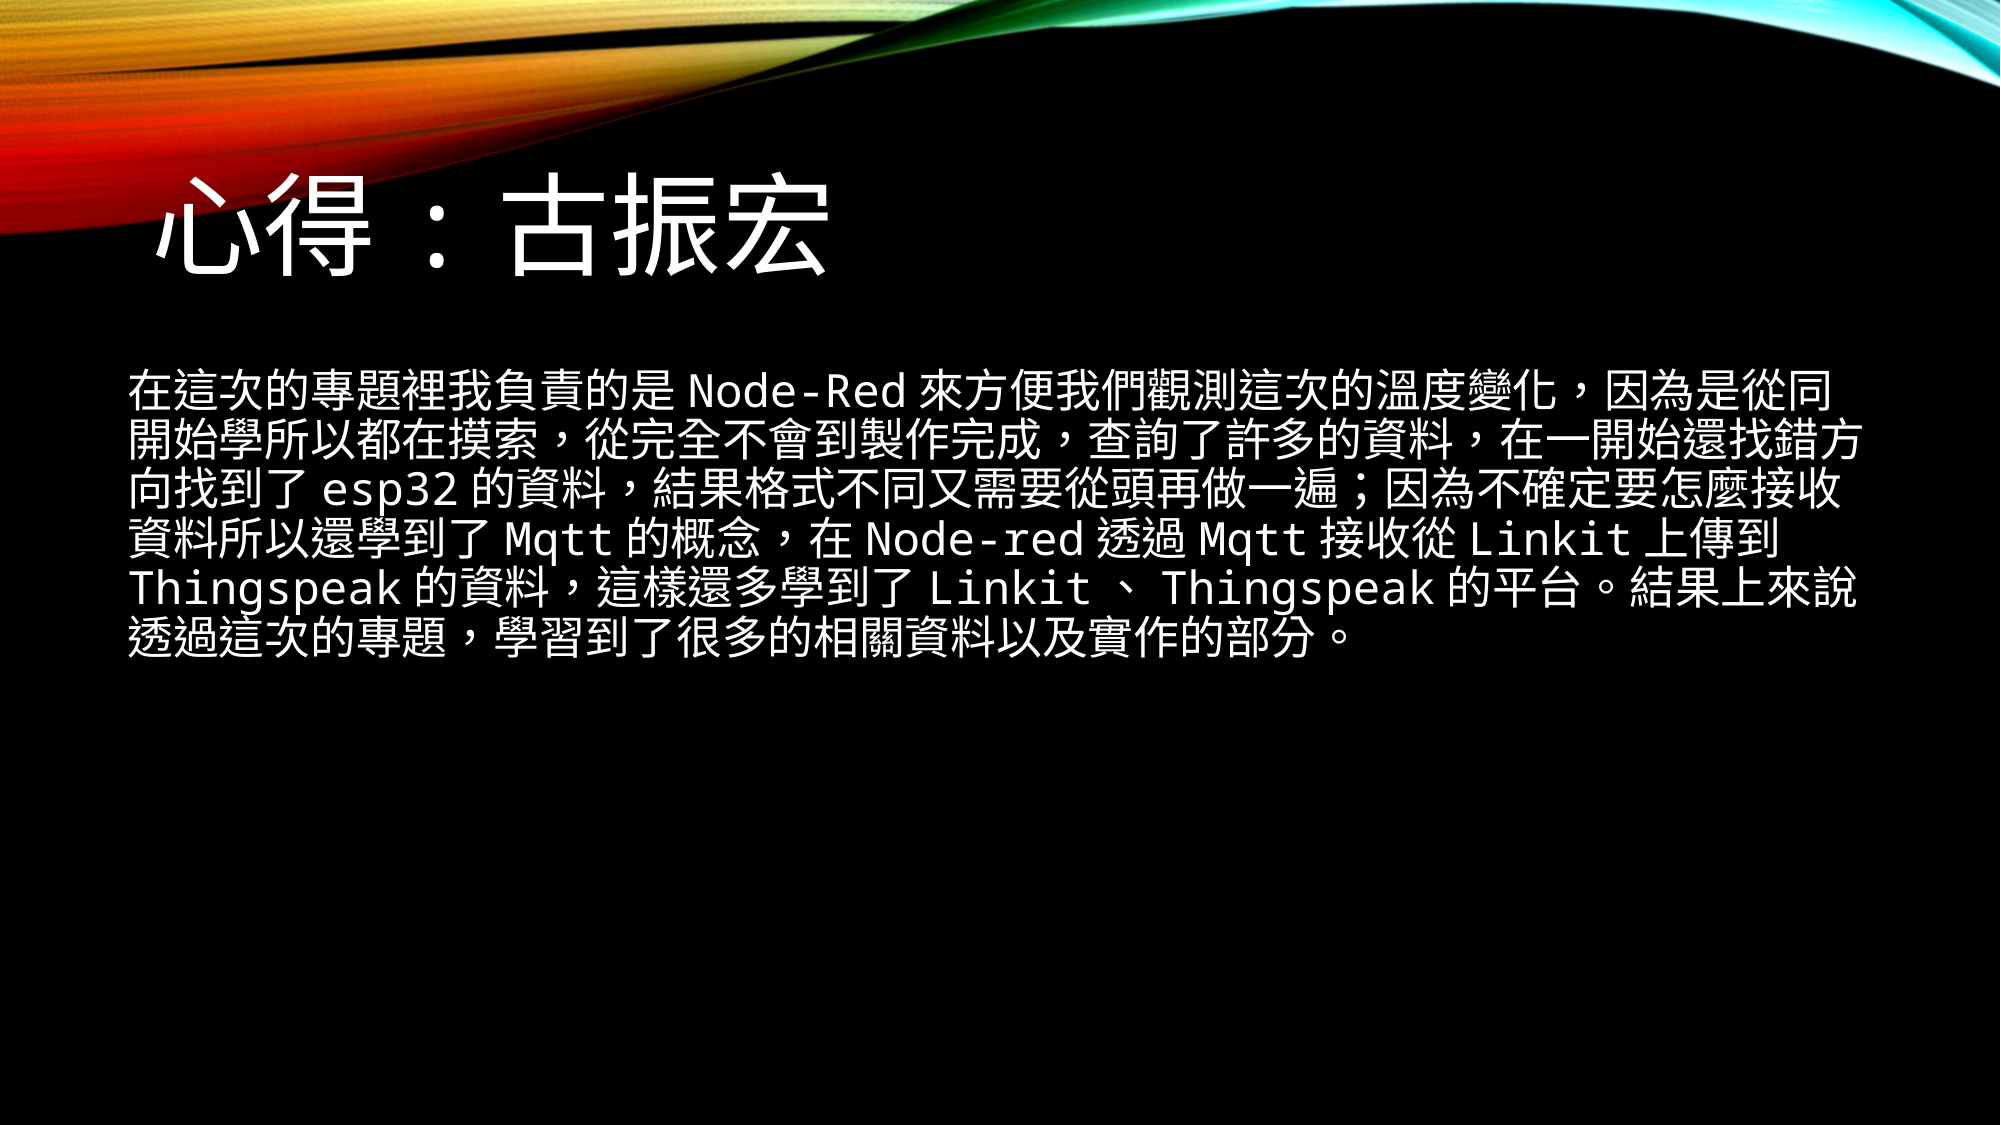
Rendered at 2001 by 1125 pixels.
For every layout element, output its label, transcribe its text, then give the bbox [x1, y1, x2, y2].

picture [0, 0, 2000, 237]
title 心得:古振宏 [136, 125, 1888, 338]
list 在這次的專題裡我負責的是Node-Red來方便我們觀測這次的溫度變化，因為是從同開始學所以都在摸索，從完全不會到製作完成，查詢了許多的資料，在一開始還找錯方向找到了esp32的資料，結果格式不同又需要從頭再做一遍；因為不確定要怎麼接收資料所以還學到了Mqtt的概念，在Node-red透過Mqtt接收從Linkit上傳到Thingspeak的資料，這樣還多學到了Linkit、Thingspeak的平台。結果上來說透過這次的專題，學習到了很多的相關資料以及實作的部分。 [112, 360, 1888, 1021]
